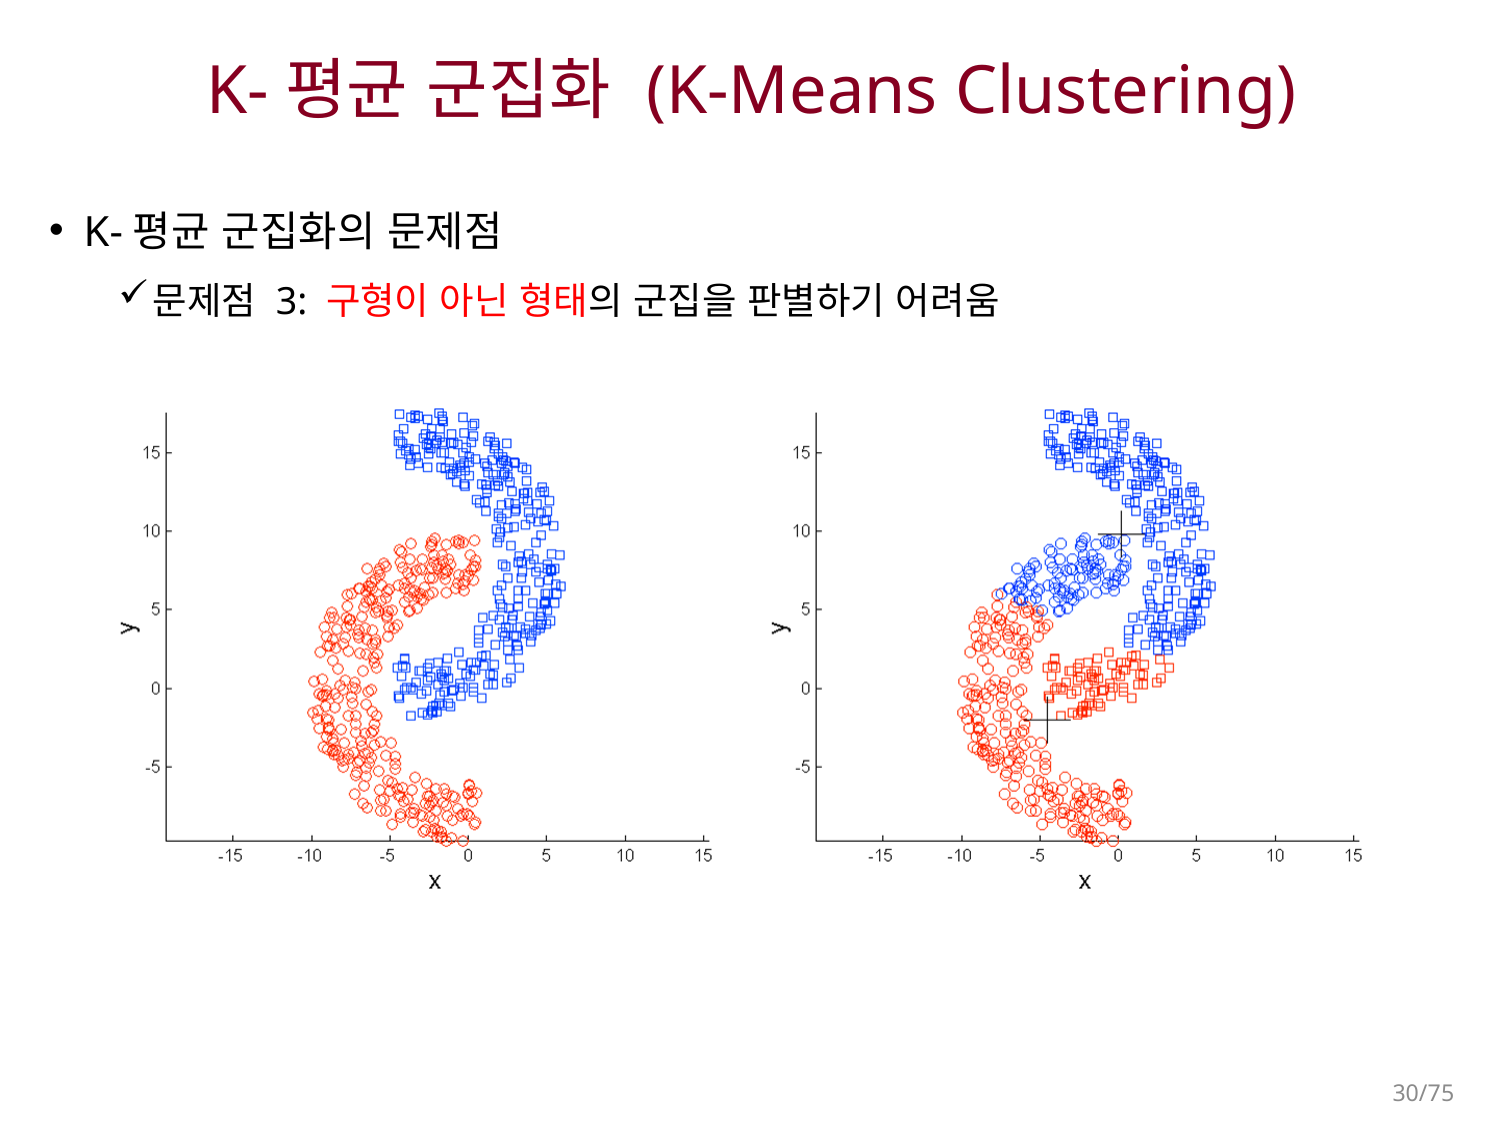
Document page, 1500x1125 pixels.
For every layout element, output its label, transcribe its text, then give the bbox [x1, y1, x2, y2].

picture [74, 373, 1425, 899]
list K-평균 군집화의 문제점 문제점 3: 구형이 아닌 형태의 군집을 판별하기 어려움 [34, 181, 1470, 1059]
slide_number 30/75 [1131, 1071, 1470, 1116]
title K-평균 군집화 (K-Means Clustering) [34, 37, 1470, 147]
